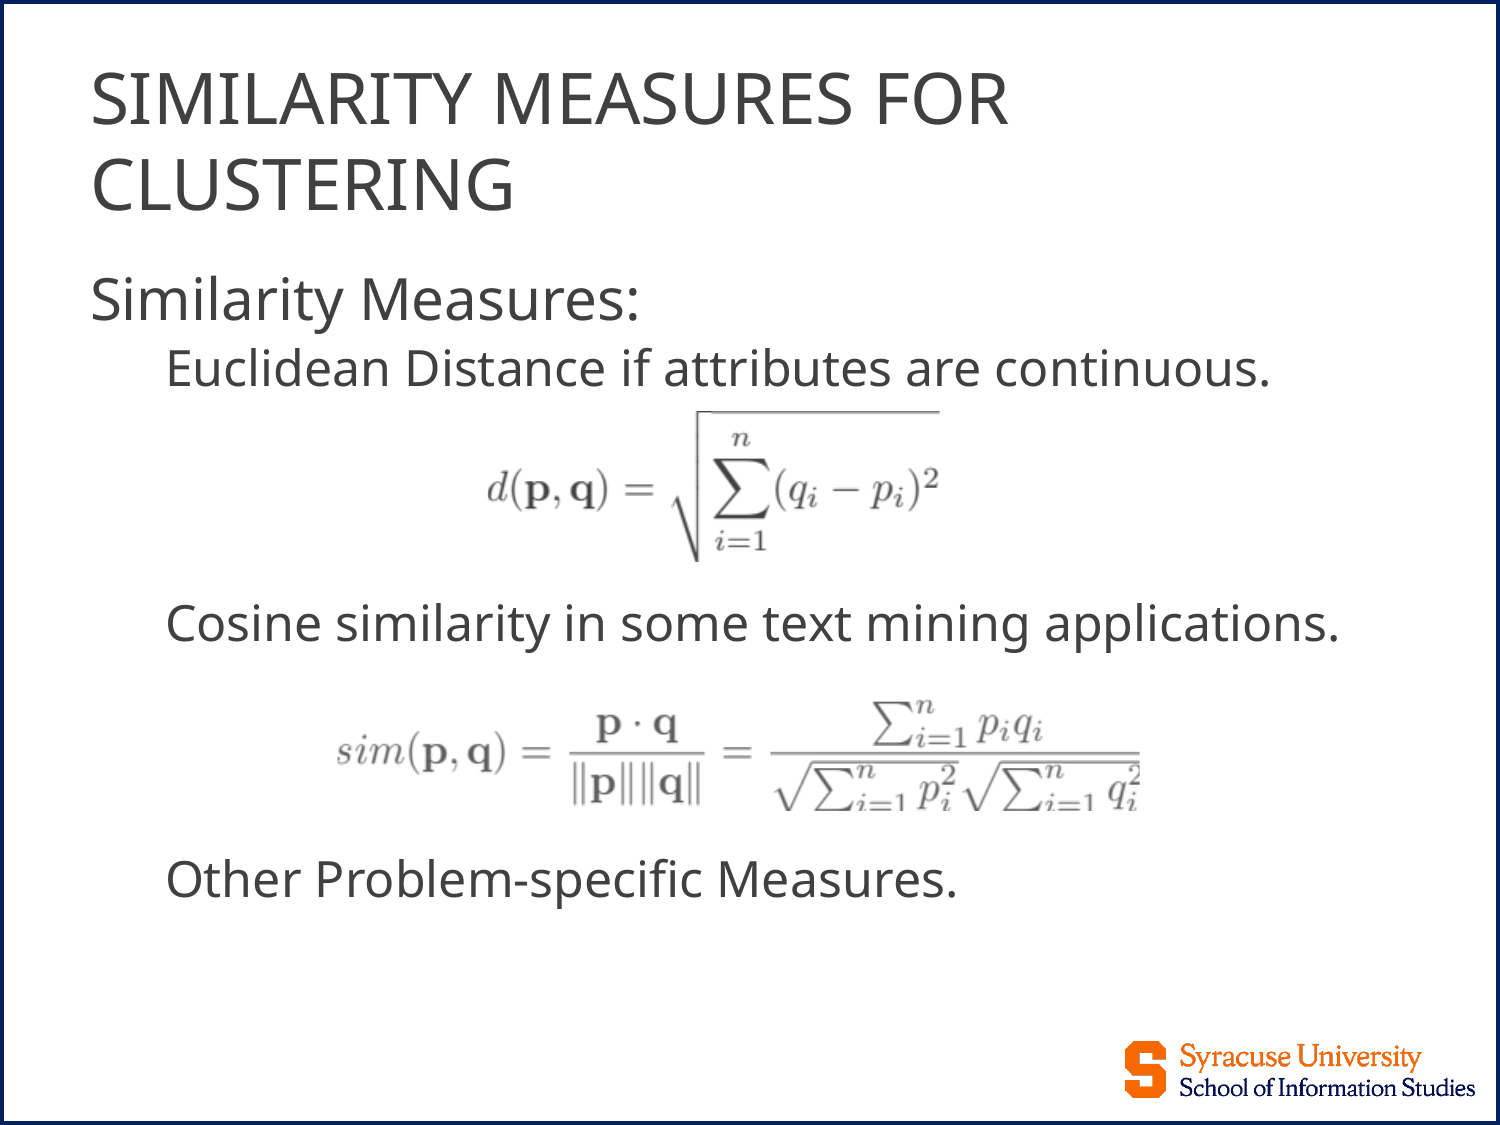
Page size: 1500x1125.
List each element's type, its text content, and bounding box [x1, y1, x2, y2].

title SIMILARITY MEASURES FOR CLUSTERING [75, 45, 1425, 233]
picture [1125, 1041, 1475, 1098]
picture [487, 410, 940, 562]
picture [337, 699, 1140, 811]
list Similarity Measures: Euclidean Distance if attributes are continuous. Cosine similarity in some text mining applications. Other Problem-specific Measures. [75, 262, 1425, 975]
